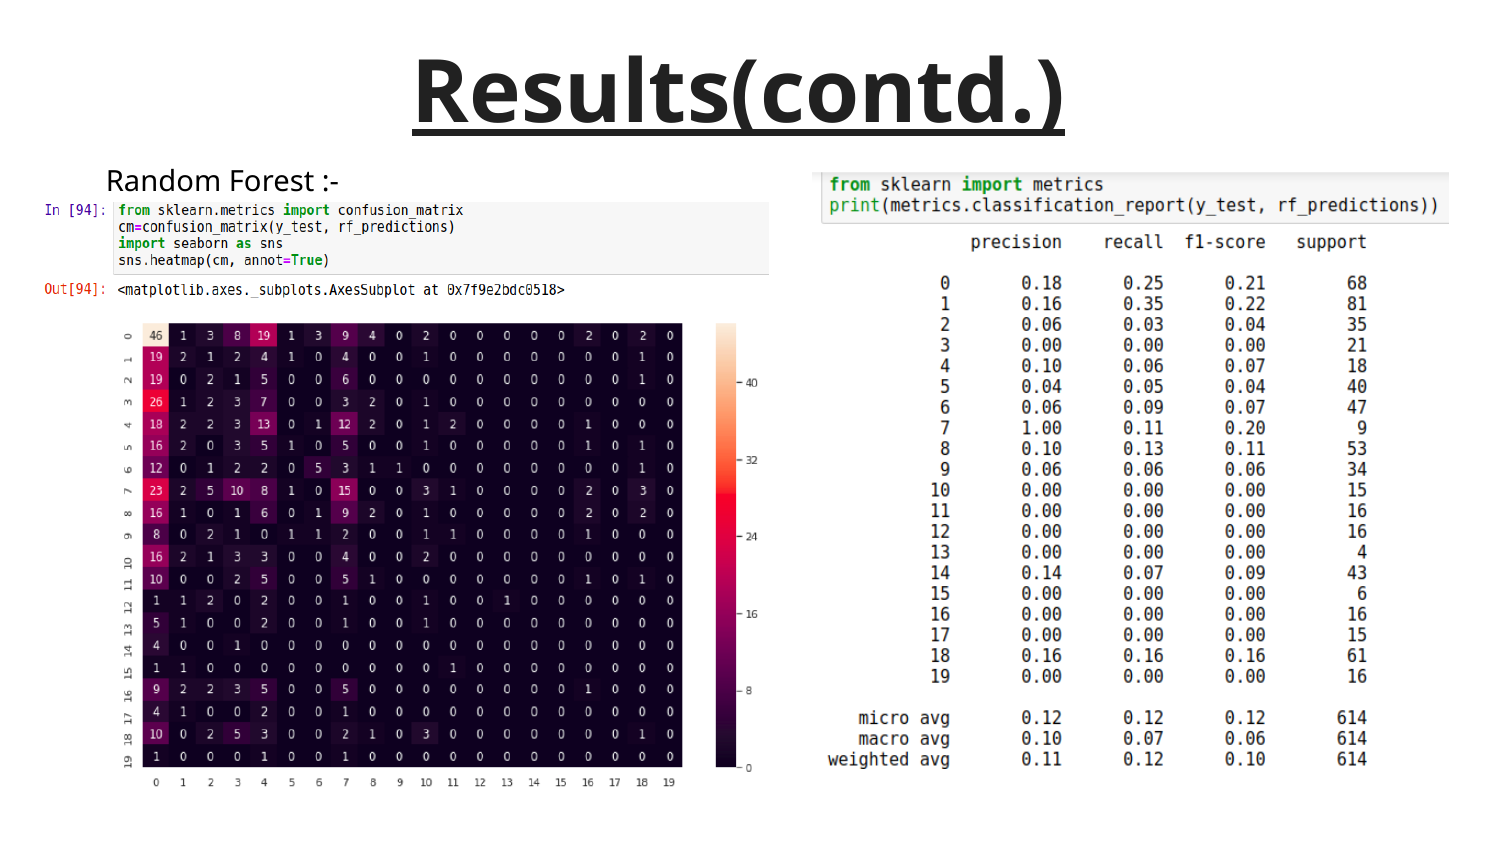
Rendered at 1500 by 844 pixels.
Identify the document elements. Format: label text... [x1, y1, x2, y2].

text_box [42, 147, 770, 793]
title Results(contd.) [51, 20, 1449, 152]
picture [811, 170, 1450, 769]
